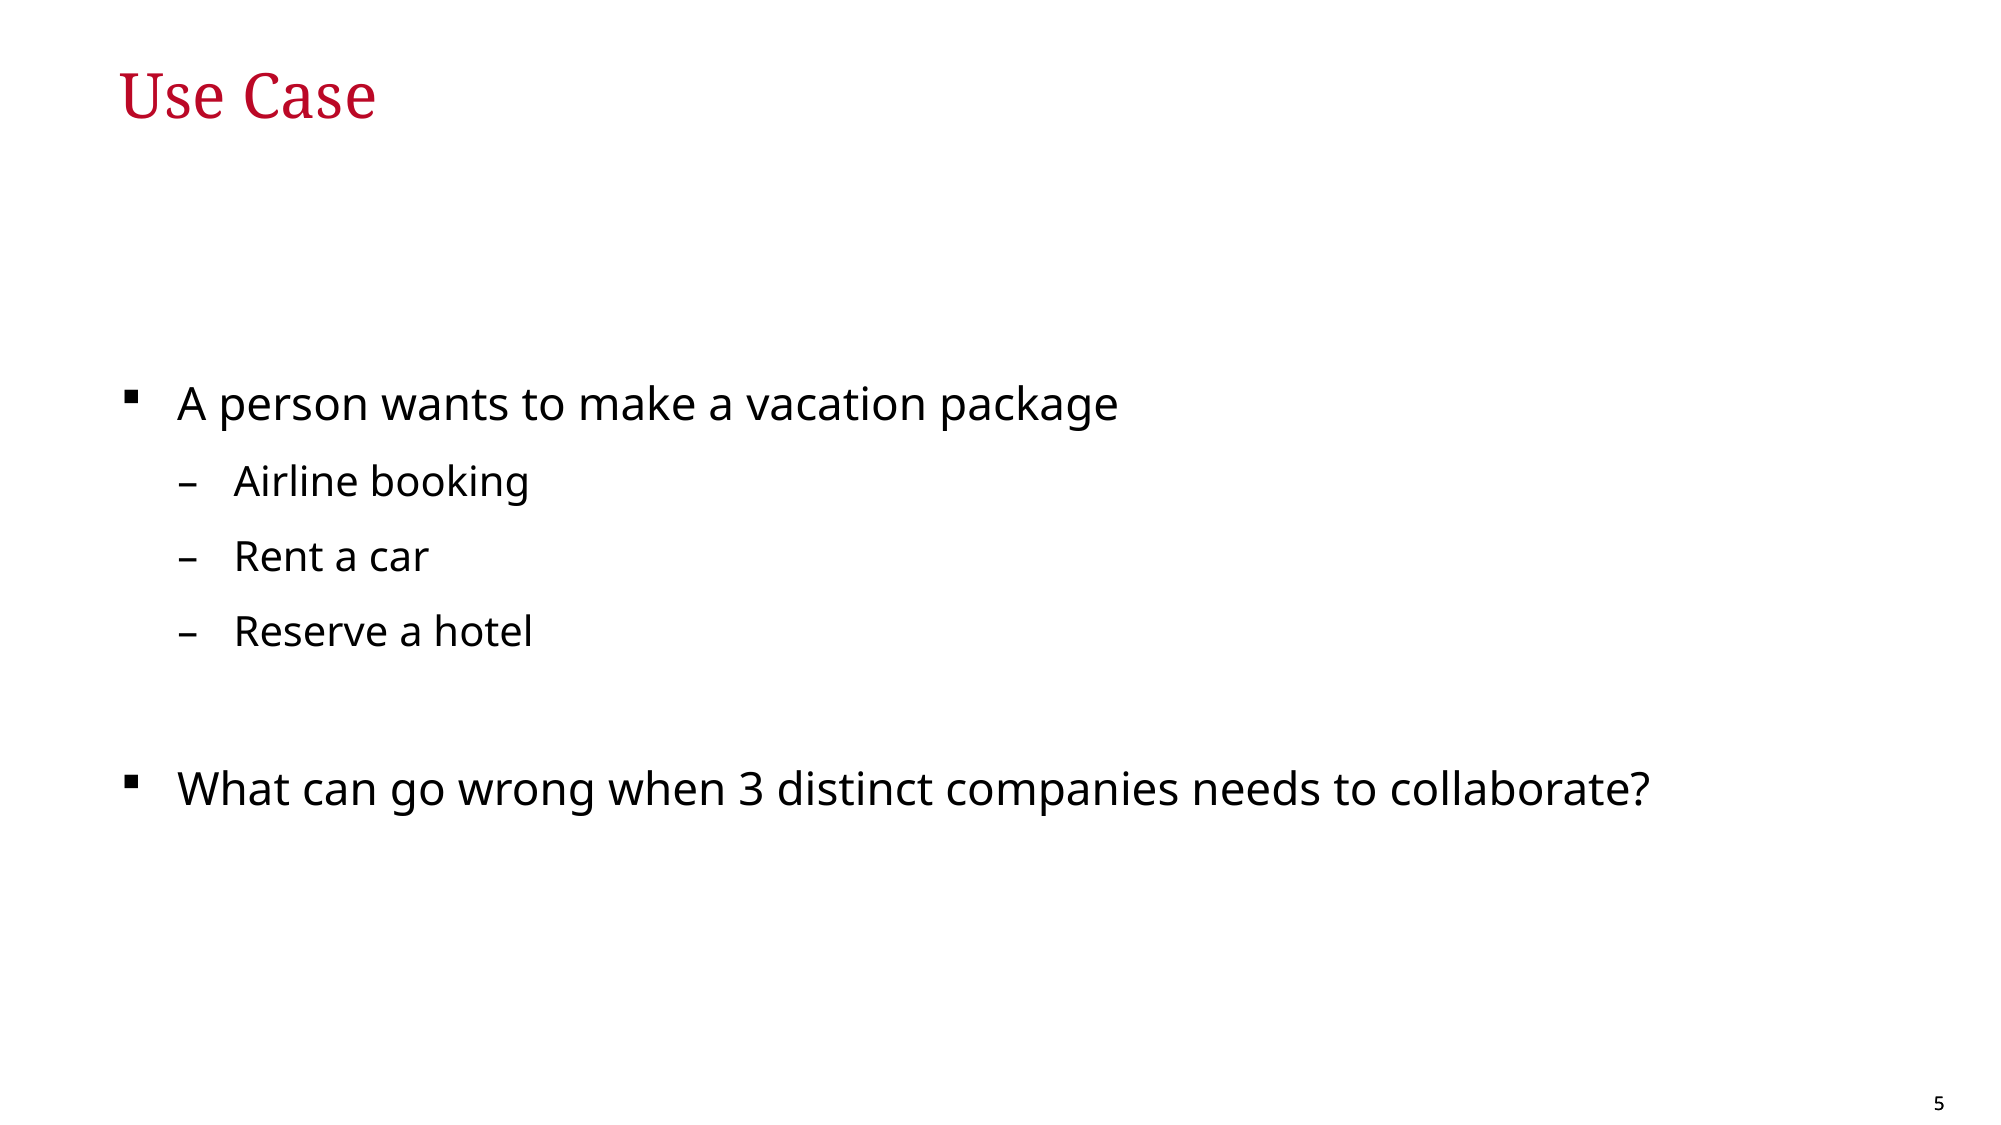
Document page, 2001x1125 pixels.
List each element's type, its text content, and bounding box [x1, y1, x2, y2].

list A person wants to make a vacation package Airline booking Rent a car Reserve a hotel What can go wrong when 3 distinct companies needs to collaborate? [120, 375, 1921, 1005]
title Use Case [119, 52, 1920, 241]
